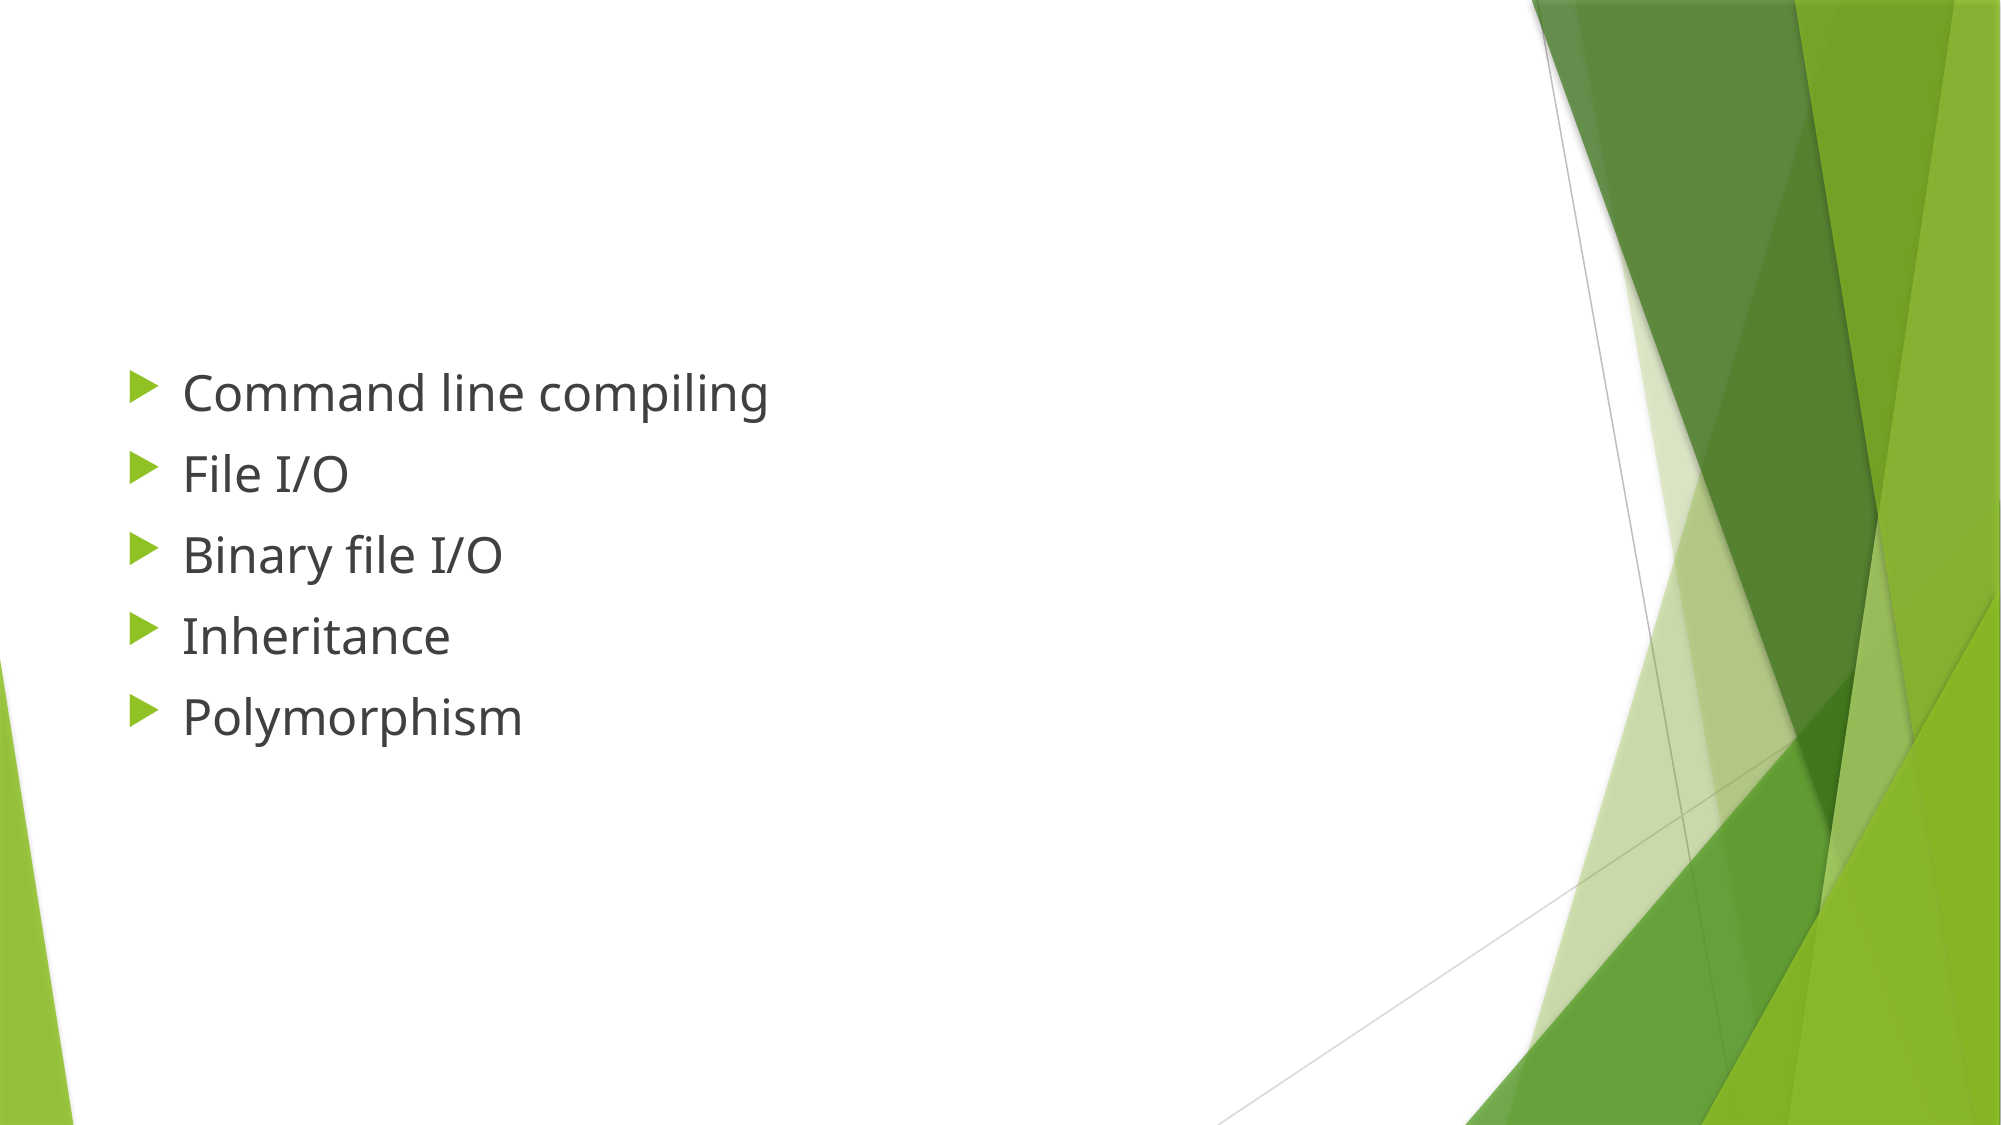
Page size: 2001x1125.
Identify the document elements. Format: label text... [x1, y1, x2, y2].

list Command line compiling File I/O Binary file I/O Inheritance Polymorphism [111, 354, 1522, 992]
